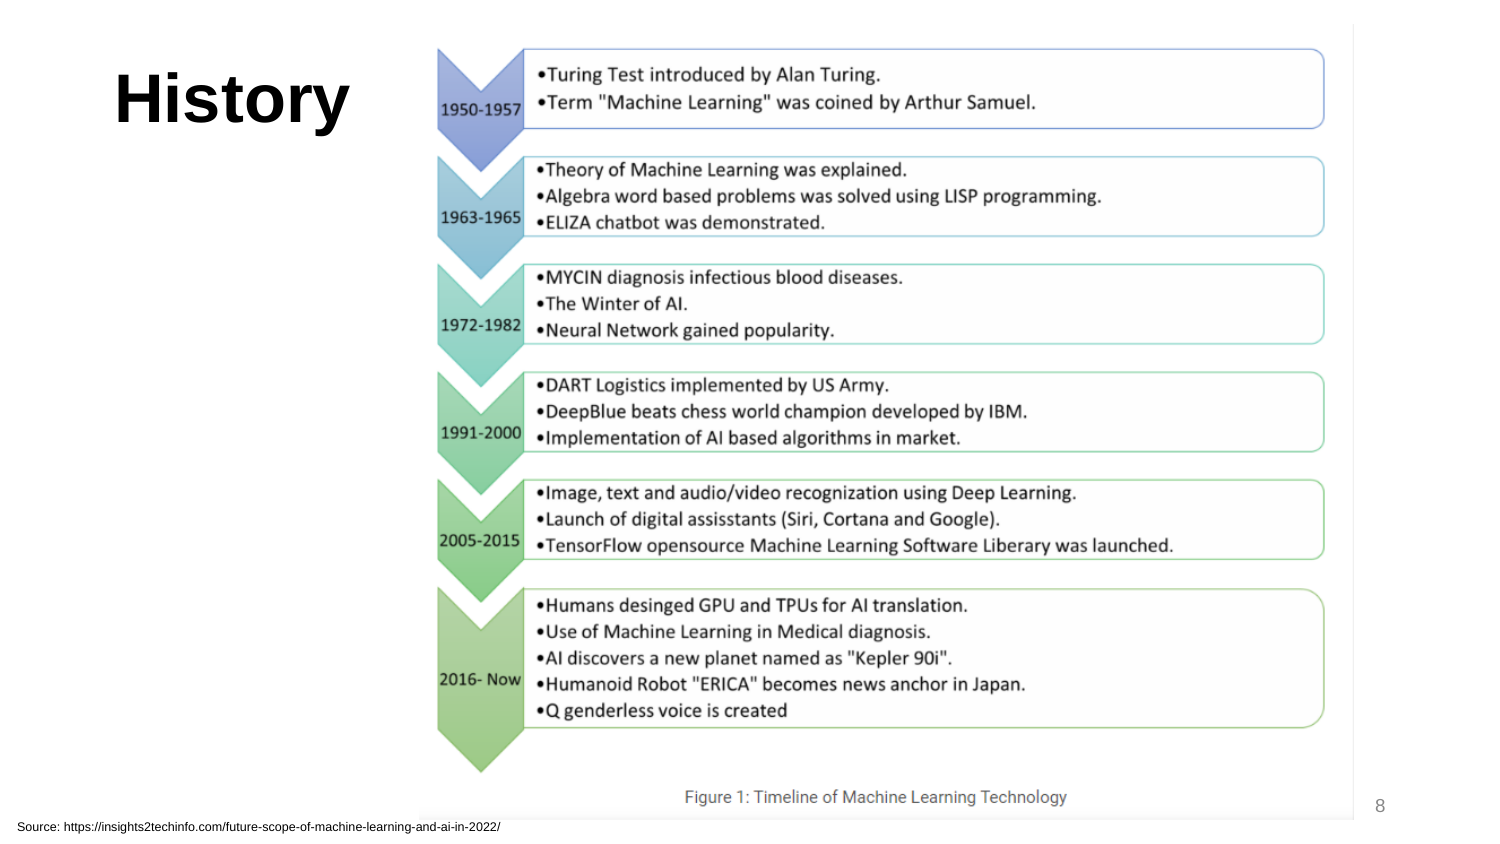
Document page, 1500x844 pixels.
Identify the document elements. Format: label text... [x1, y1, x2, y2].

picture [419, 24, 1354, 820]
text_box Source: https://insights2techinfo.com/future-scope-of-machine-learning-and-ai-in-2022/ [2, 811, 516, 842]
title History [103, 36, 413, 164]
slide_number 8 [1350, 782, 1397, 827]
